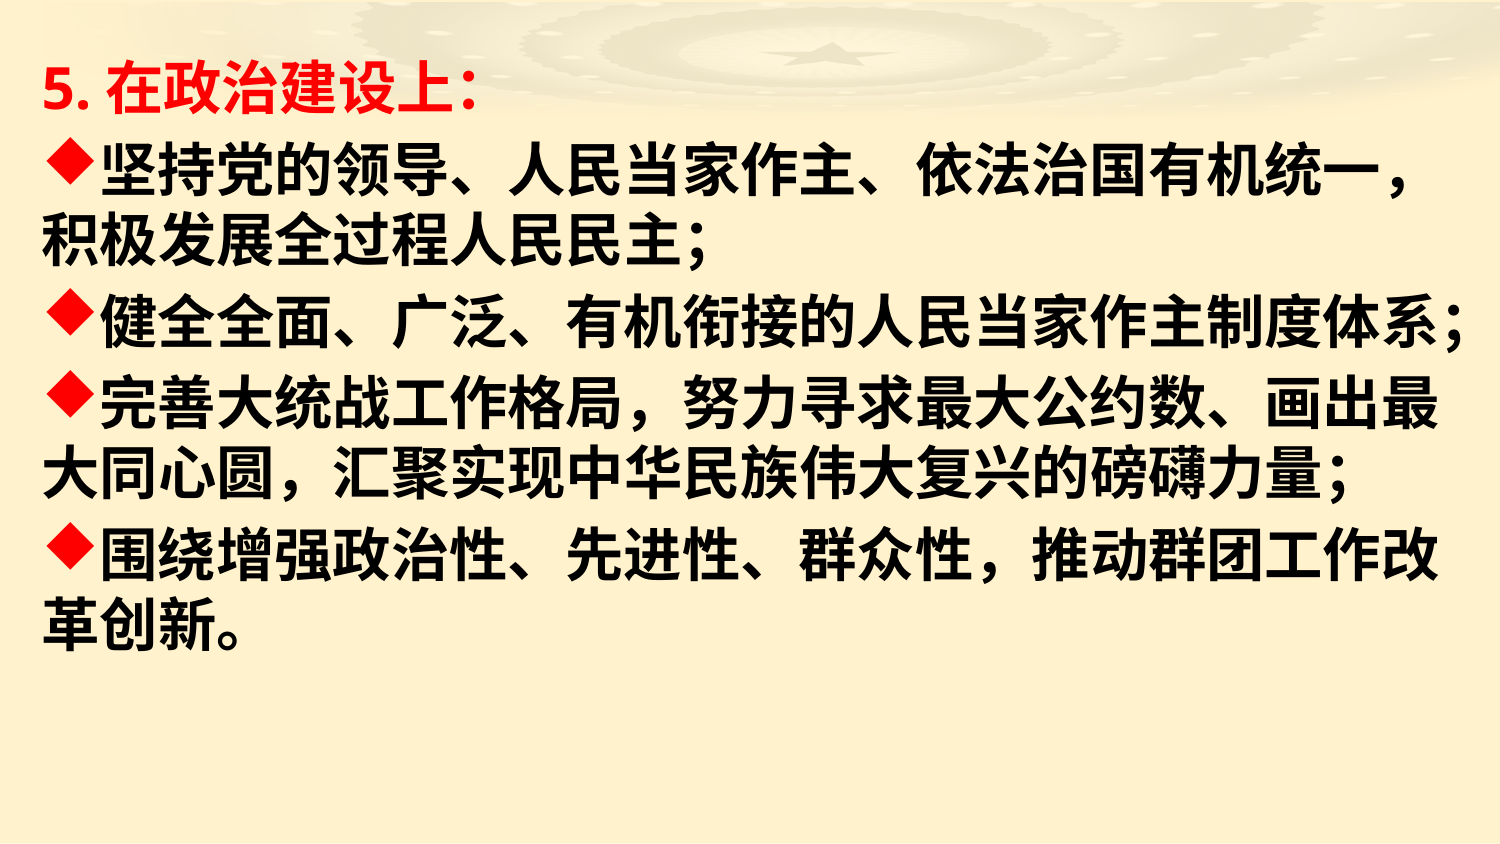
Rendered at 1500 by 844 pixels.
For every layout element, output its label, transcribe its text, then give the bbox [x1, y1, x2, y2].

list 5.在政治建设上： 坚持党的领导、人民当家作主、依法治国有机统一，积极发展全过程人民民主； 健全全面、广泛、有机衔接的人民当家作主制度体系； 完善大统战工作格局，努力寻求最大公约数、画出最大同心圆，汇聚实现中华民族伟大复兴的磅礴力量； 围绕增强政治性、先进性、群众性，推动群团工作改革创新。 [26, 43, 1468, 741]
